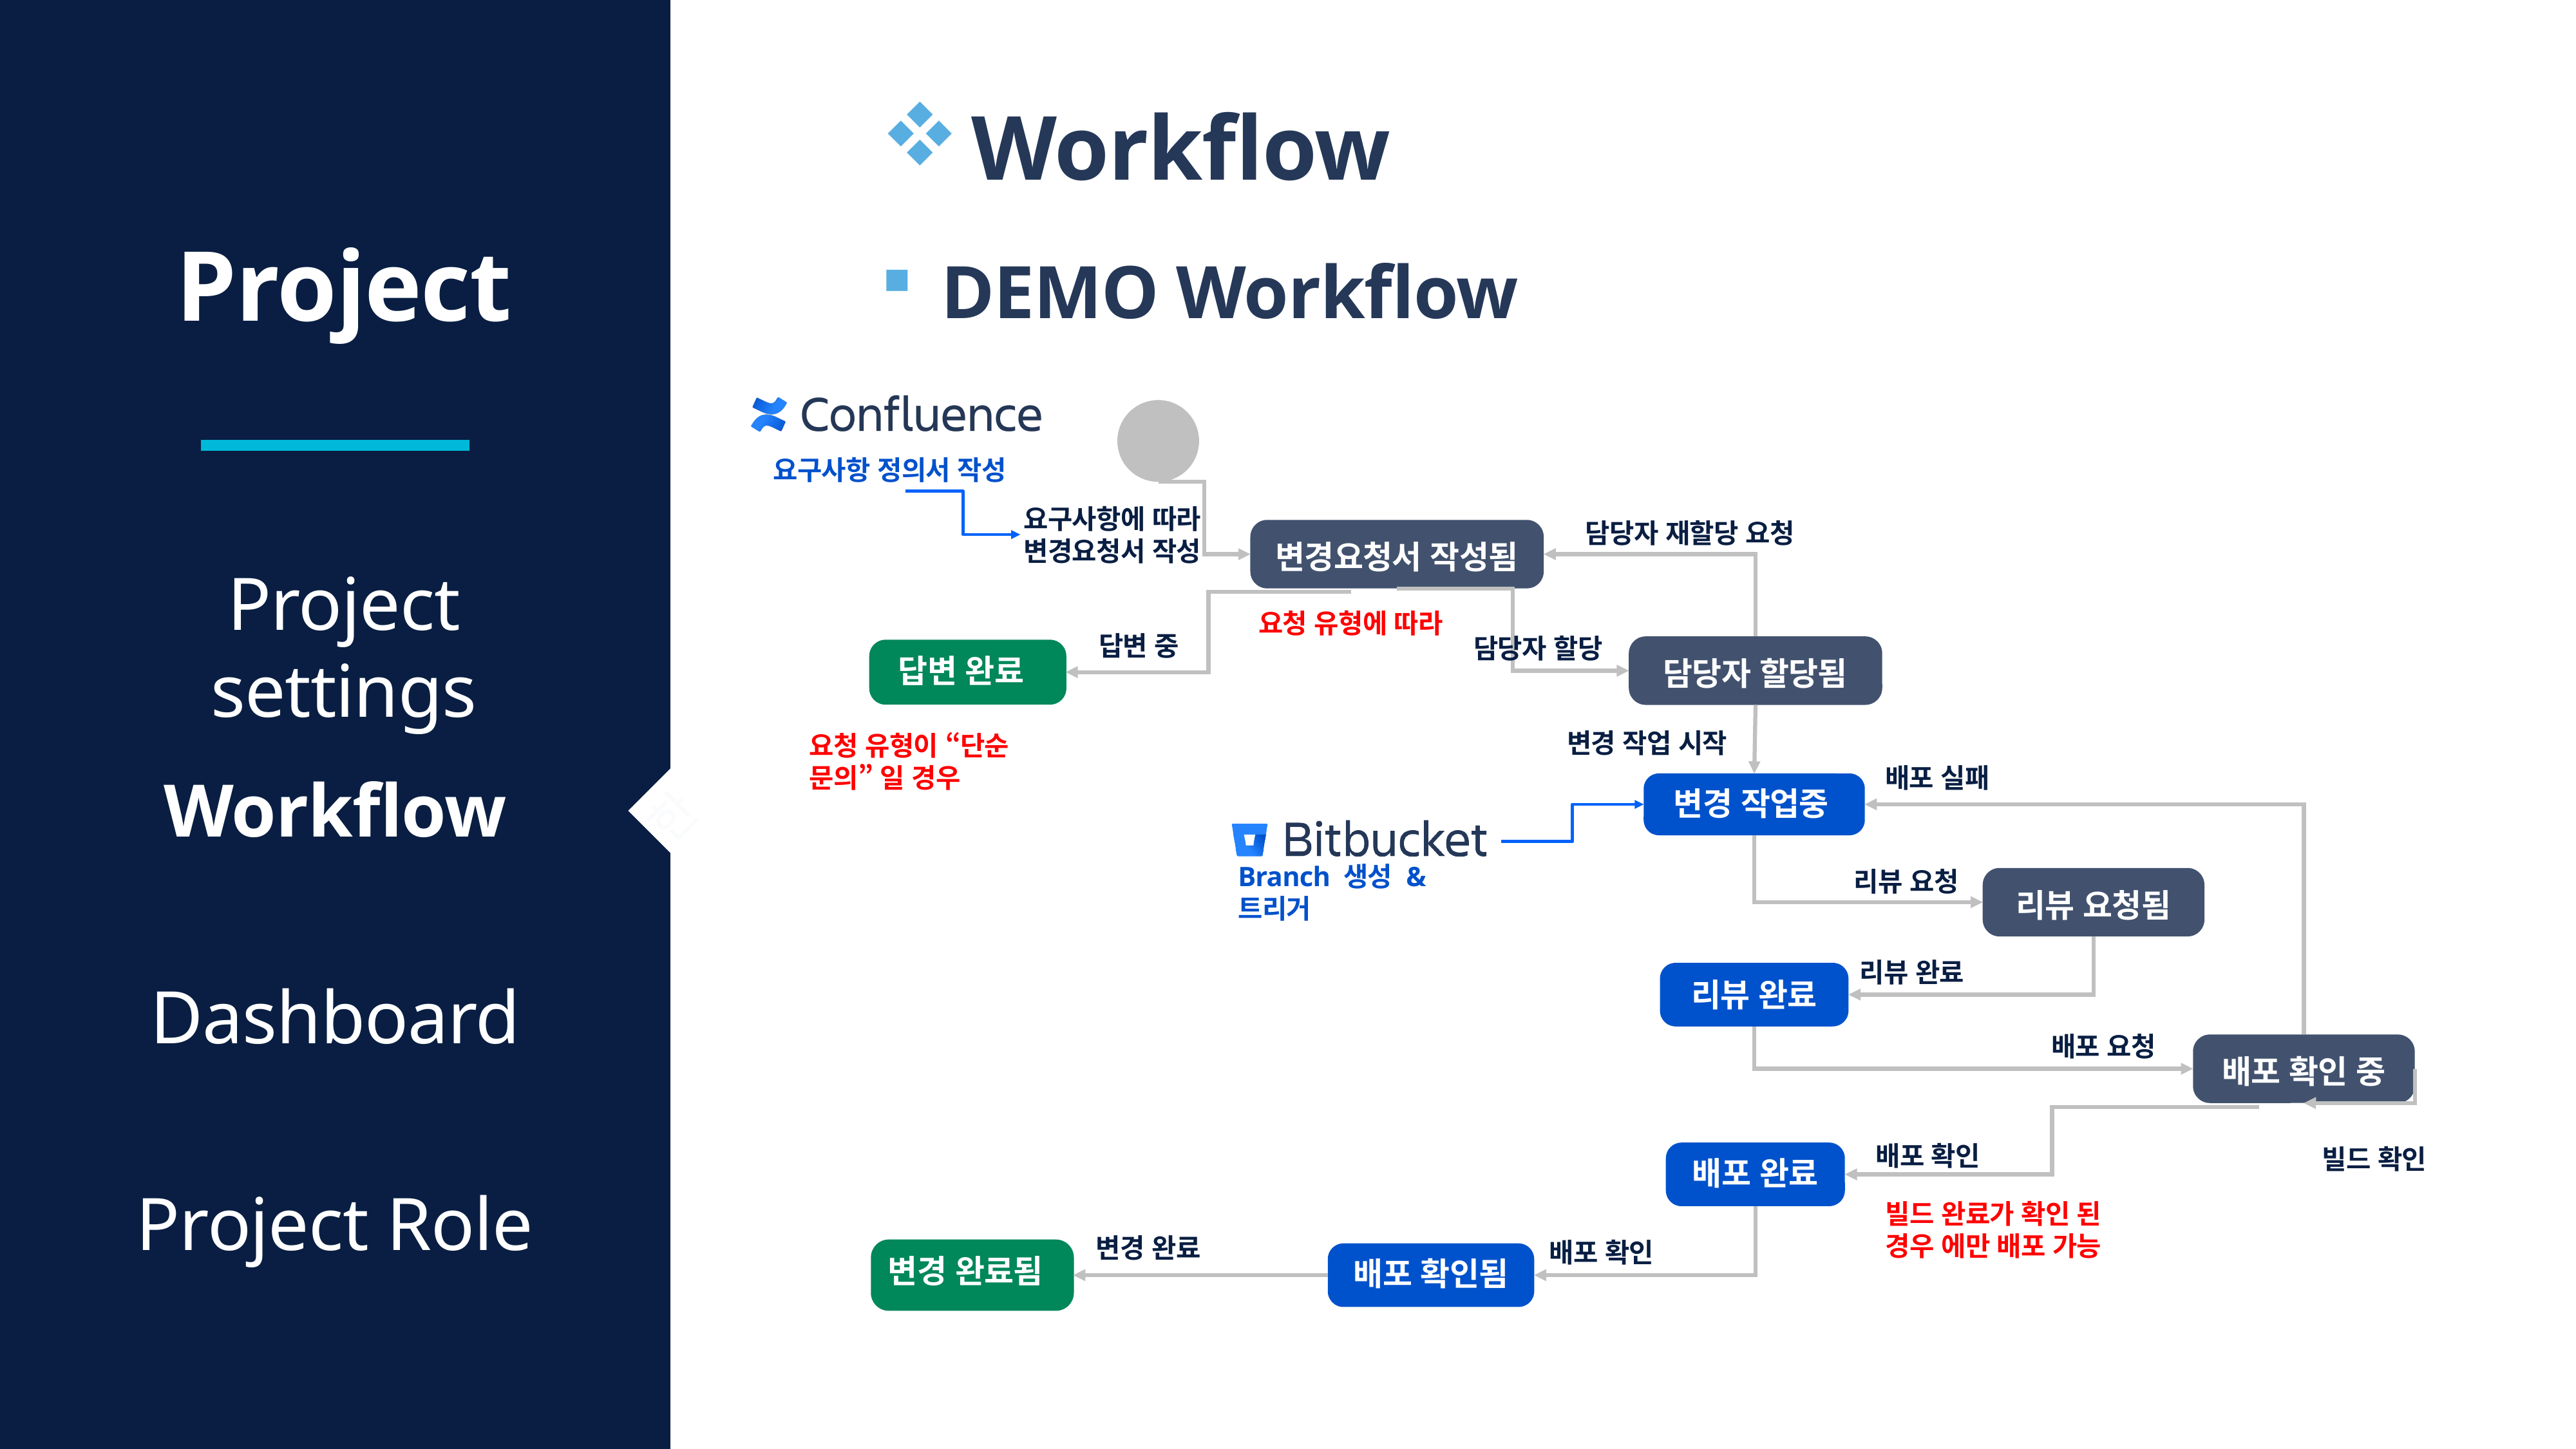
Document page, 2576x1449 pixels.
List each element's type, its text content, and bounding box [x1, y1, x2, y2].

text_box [1018, 399, 1251, 573]
text_box 요청 유형이 “단순 문의” 일 경우 [804, 723, 1048, 799]
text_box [1227, 798, 1646, 914]
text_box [1628, 636, 1882, 705]
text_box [1543, 510, 1826, 637]
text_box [1643, 773, 1865, 836]
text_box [1073, 1226, 1329, 1276]
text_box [871, 1240, 1074, 1311]
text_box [1536, 1206, 1758, 1276]
list Project settings [100, 550, 588, 654]
list 한 [627, 760, 728, 862]
list Project [59, 216, 629, 350]
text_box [2306, 1068, 2448, 1180]
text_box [1327, 1243, 1535, 1307]
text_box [1250, 520, 1543, 588]
text_box 빌드 완료가 확인 된 경우 에만 배포 가능 [1880, 1191, 2125, 1267]
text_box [1561, 705, 1758, 774]
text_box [1665, 1142, 1845, 1207]
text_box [1754, 1023, 2201, 1069]
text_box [1844, 1106, 2260, 1178]
text_box Workflow DEMO Workflow [873, 84, 2437, 412]
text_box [1866, 755, 2306, 1035]
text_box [1754, 835, 1983, 903]
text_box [2193, 1034, 2415, 1103]
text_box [1065, 588, 1629, 672]
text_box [747, 373, 1056, 535]
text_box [1850, 936, 2096, 995]
list Workflow [50, 757, 620, 861]
text_box Dashboard [83, 963, 587, 1066]
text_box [1660, 962, 1849, 1027]
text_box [869, 640, 1066, 705]
text_box Project Role [91, 1170, 596, 1273]
